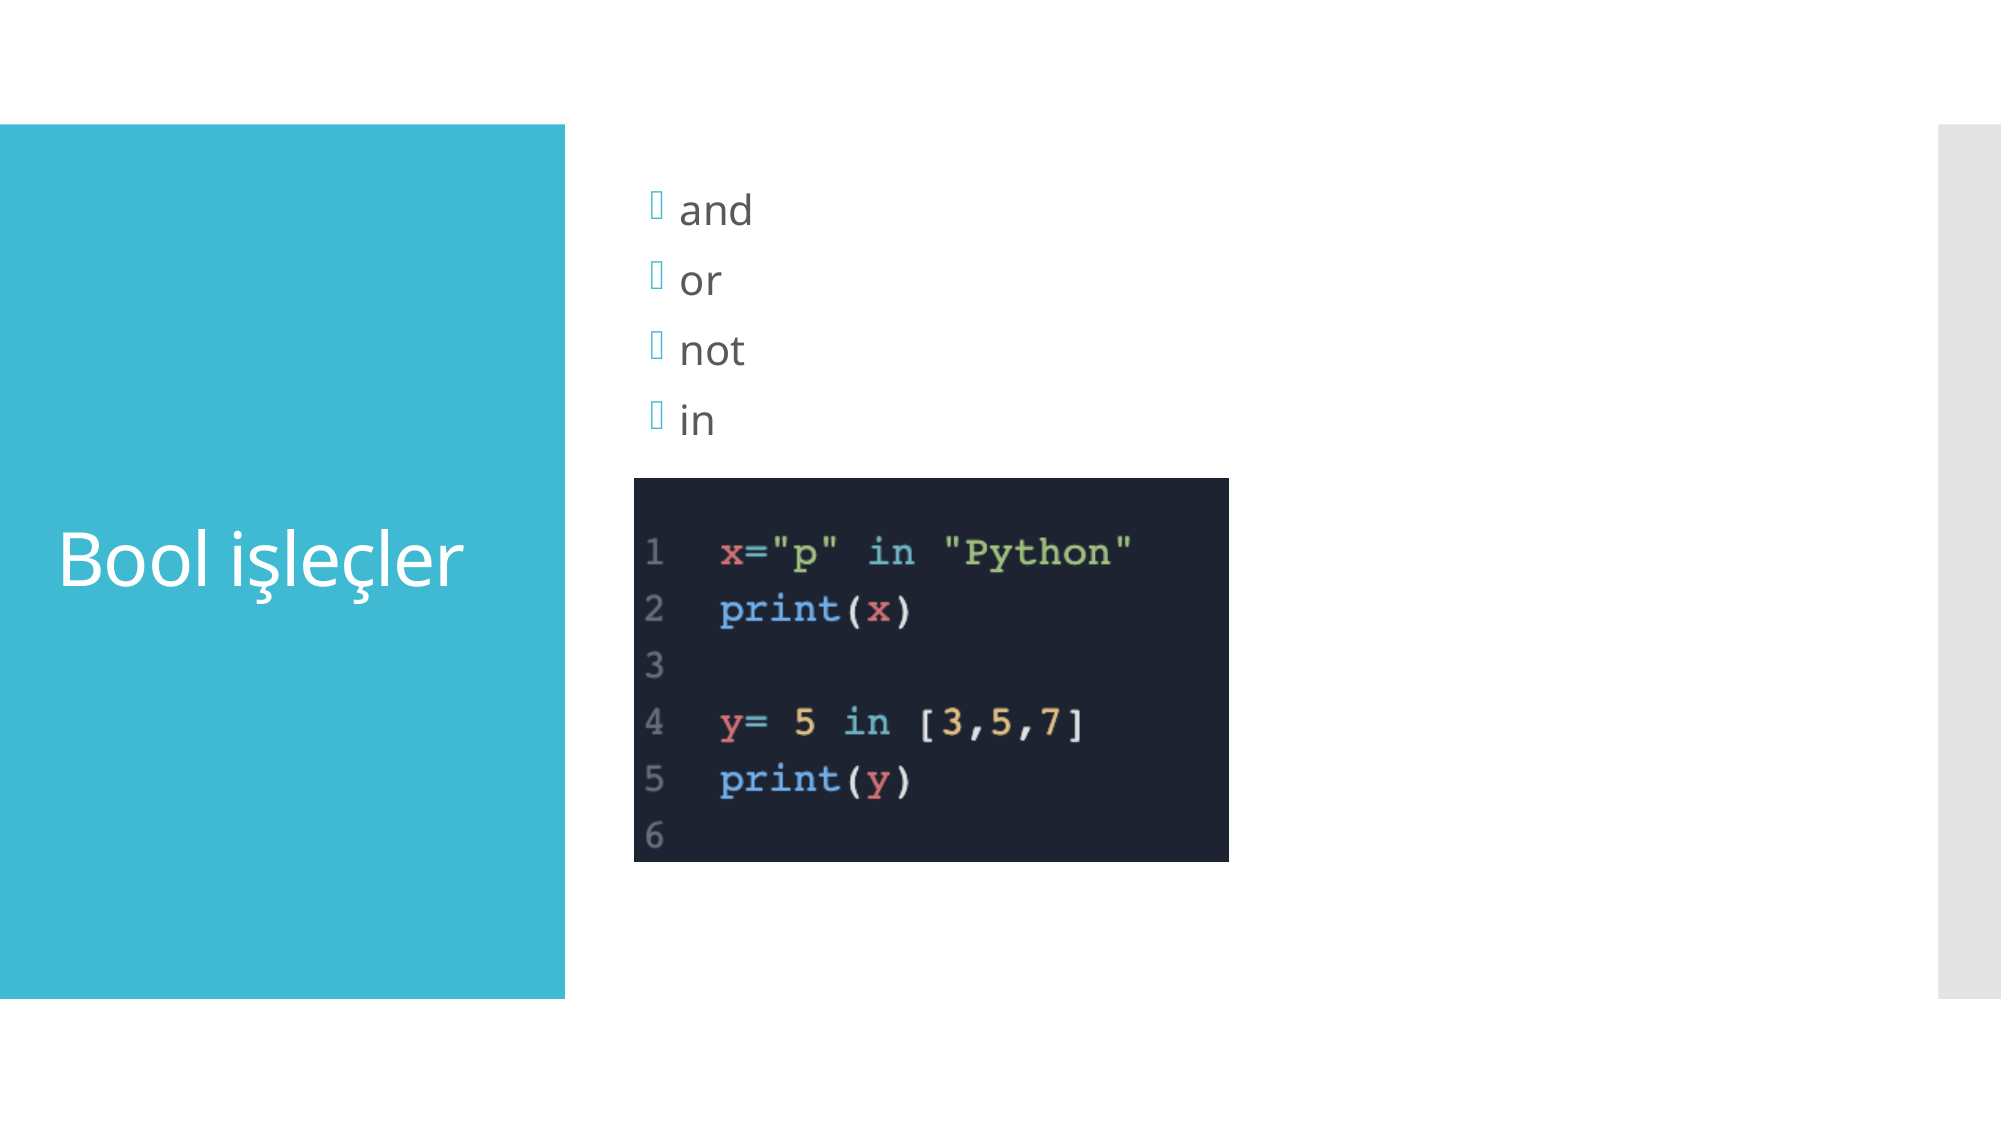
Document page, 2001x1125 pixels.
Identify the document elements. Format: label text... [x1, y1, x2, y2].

picture [634, 477, 1229, 862]
title Bool işleçler [41, 184, 525, 940]
list and or not in [634, 141, 1835, 982]
